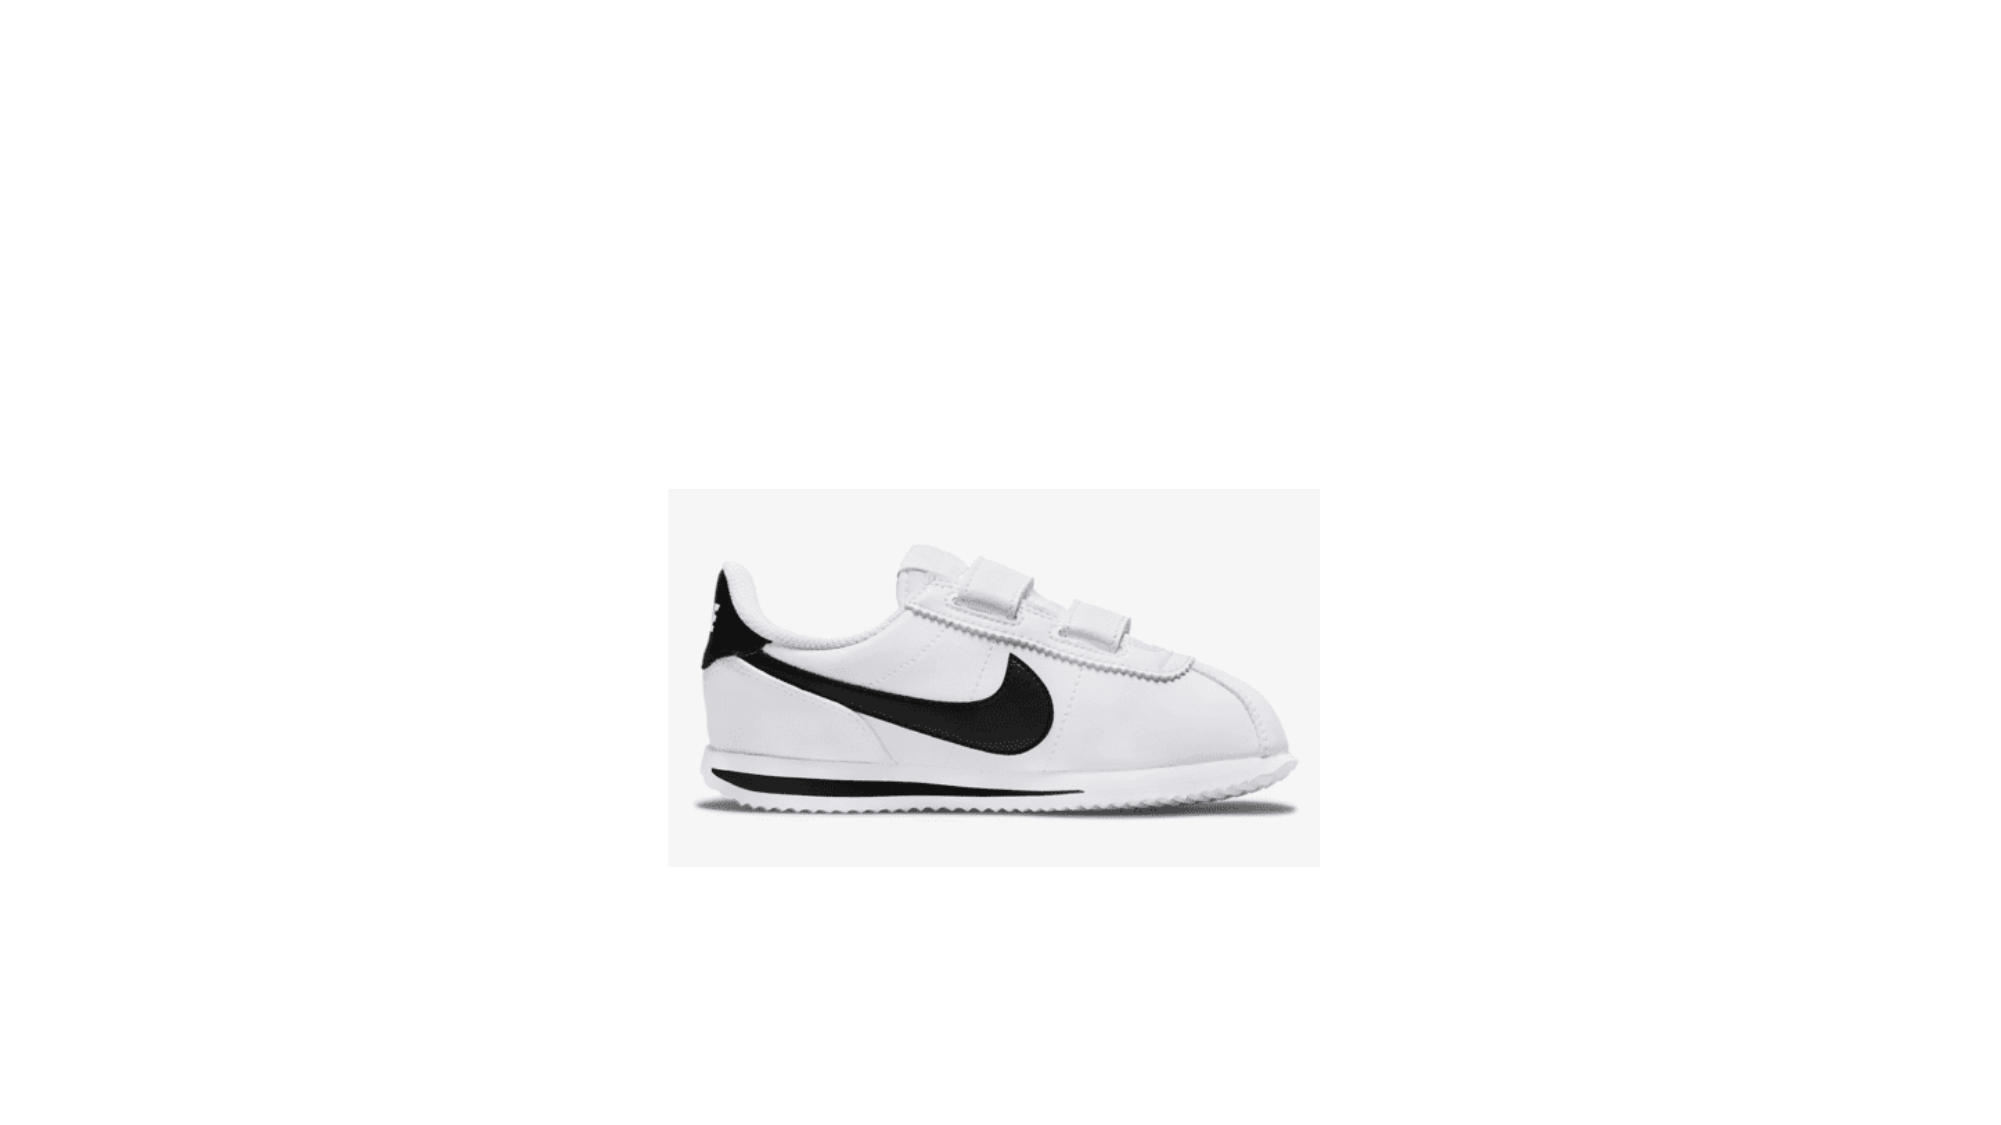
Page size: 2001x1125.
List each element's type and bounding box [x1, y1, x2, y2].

picture [668, 489, 1320, 867]
